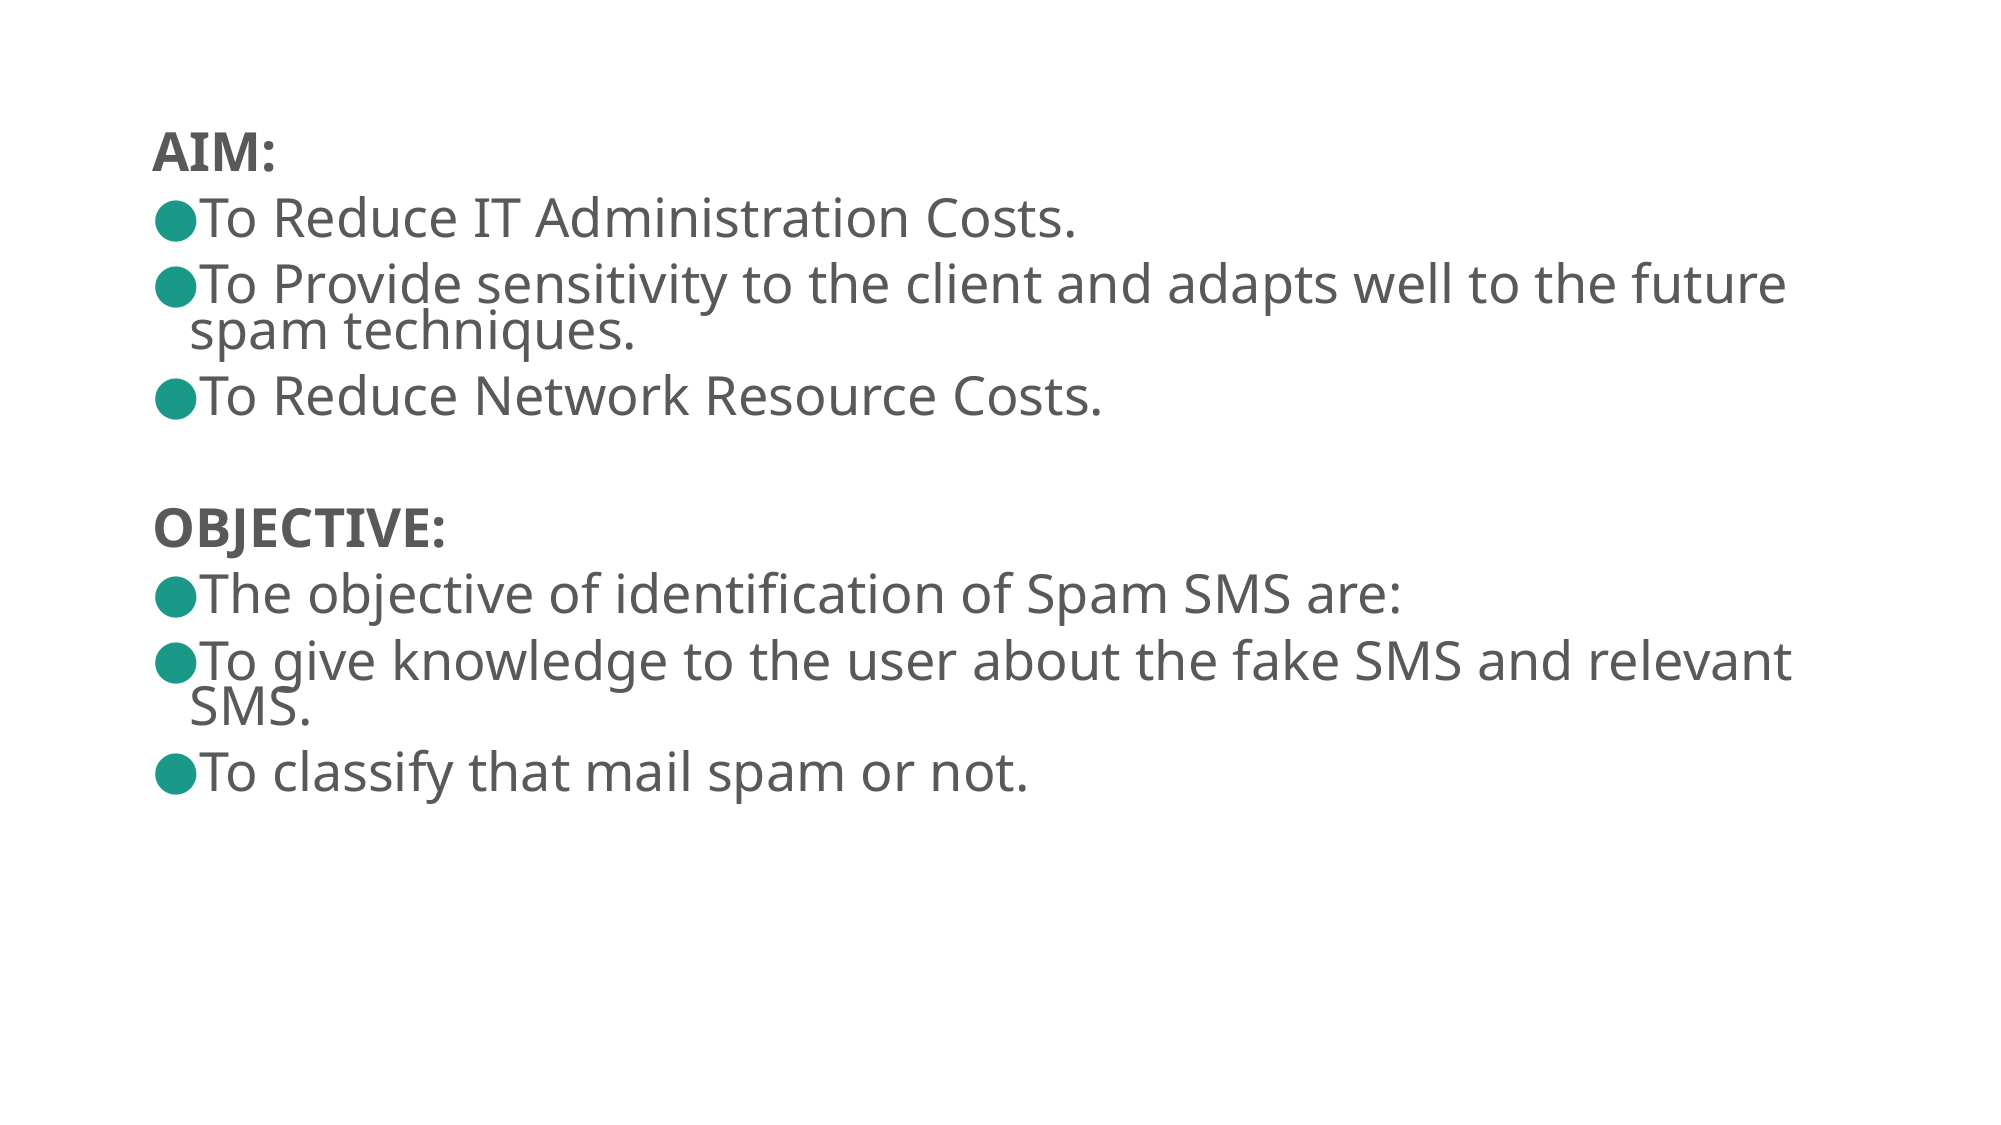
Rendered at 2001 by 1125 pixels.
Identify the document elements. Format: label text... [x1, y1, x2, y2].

list AIM: To Reduce IT Administration Costs. To Provide sensitivity to the client and adapts well to the future spam techniques. To Reduce Network Resource Costs. OBJECTIVE: The objective of identification of Spam SMS are: To give knowledge to the user about the fake SMS and relevant SMS. To classify that mail spam or not. [137, 127, 1863, 1014]
